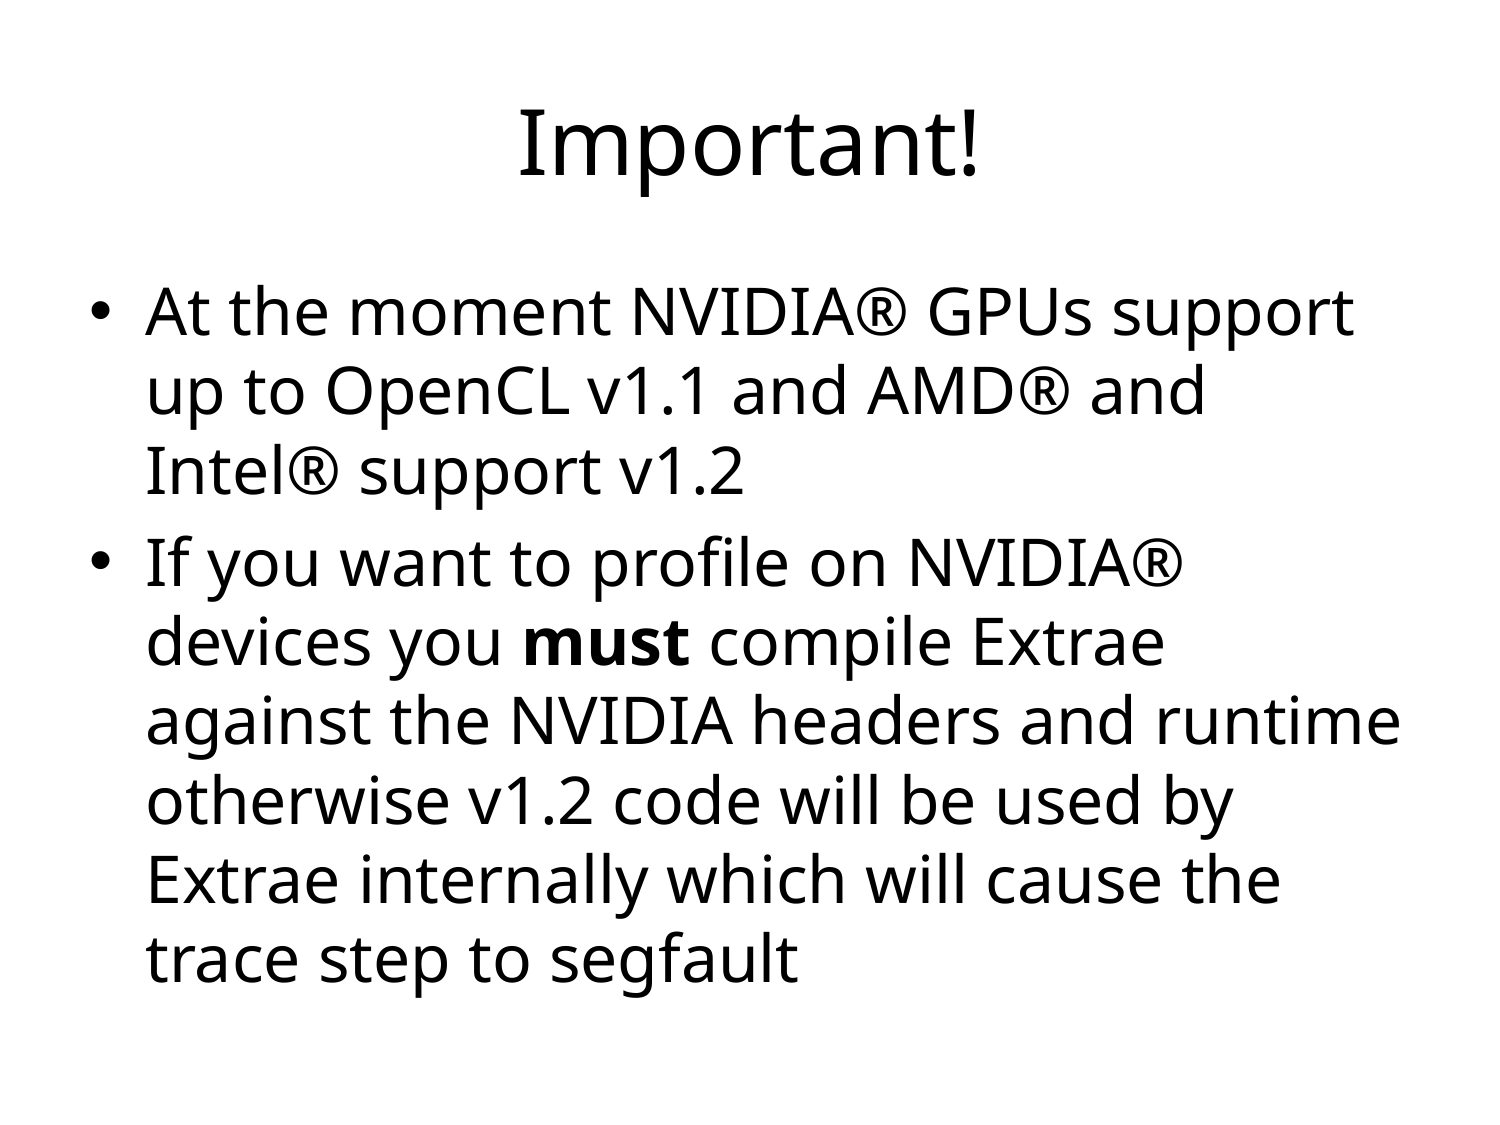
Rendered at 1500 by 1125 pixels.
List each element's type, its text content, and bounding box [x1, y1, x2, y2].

text_box Important! [74, 45, 1425, 233]
text_box At the moment NVIDIA® GPUs support up to OpenCL v1.1 and AMD® and Intel® support v1.2 If you want to profile on NVIDIA® devices you must compile Extrae against the NVIDIA headers and runtime otherwise v1.2 code will be used by Extrae internally which will cause the trace step to segfault [74, 262, 1425, 1005]
